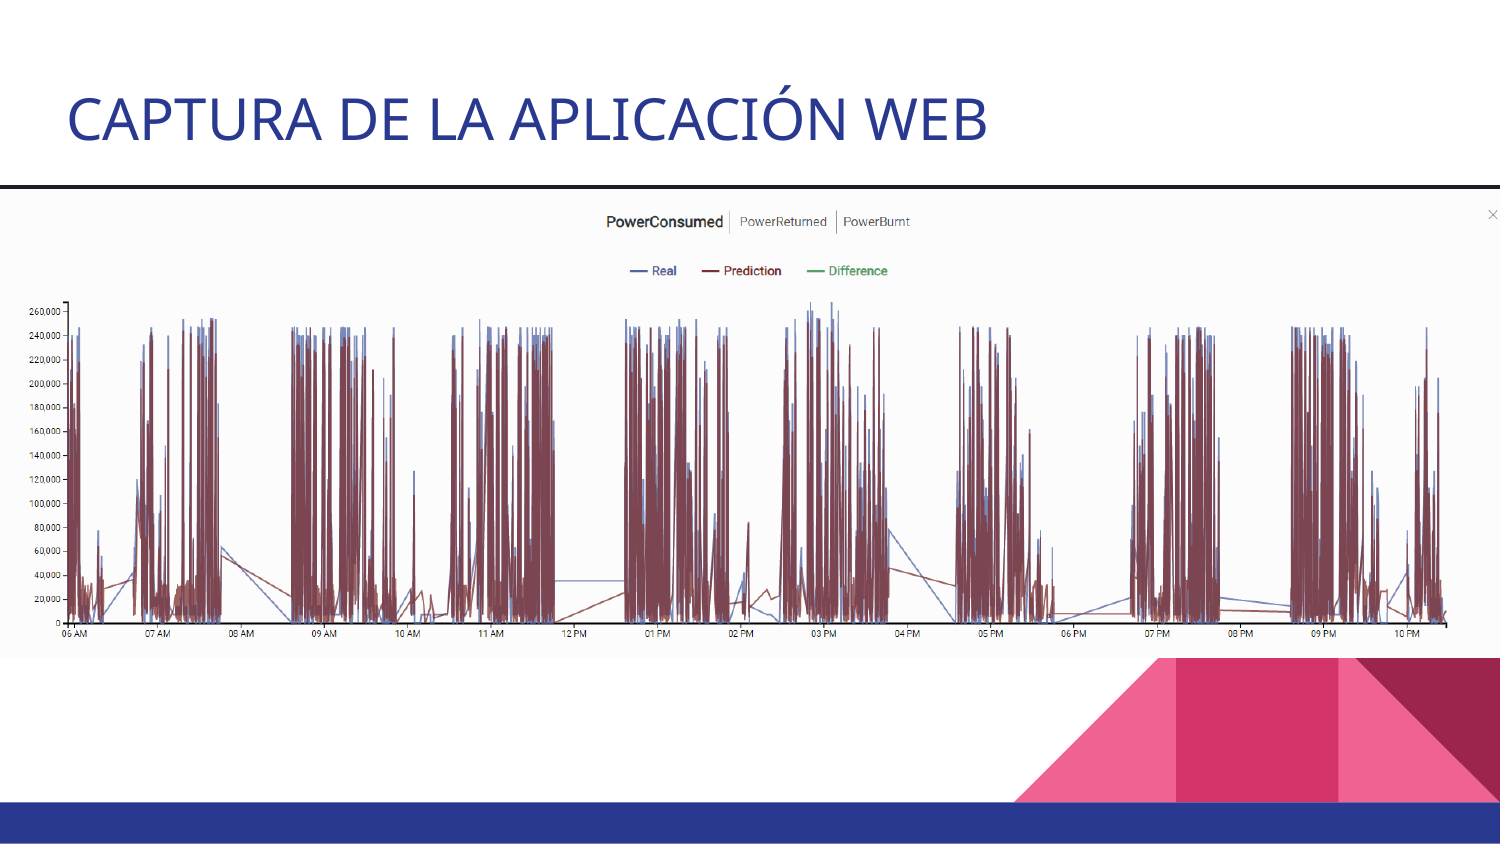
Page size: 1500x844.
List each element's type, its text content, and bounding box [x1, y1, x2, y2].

title CAPTURA DE LA APLICACIÓN WEB [51, 67, 1449, 167]
picture [0, 185, 1500, 659]
